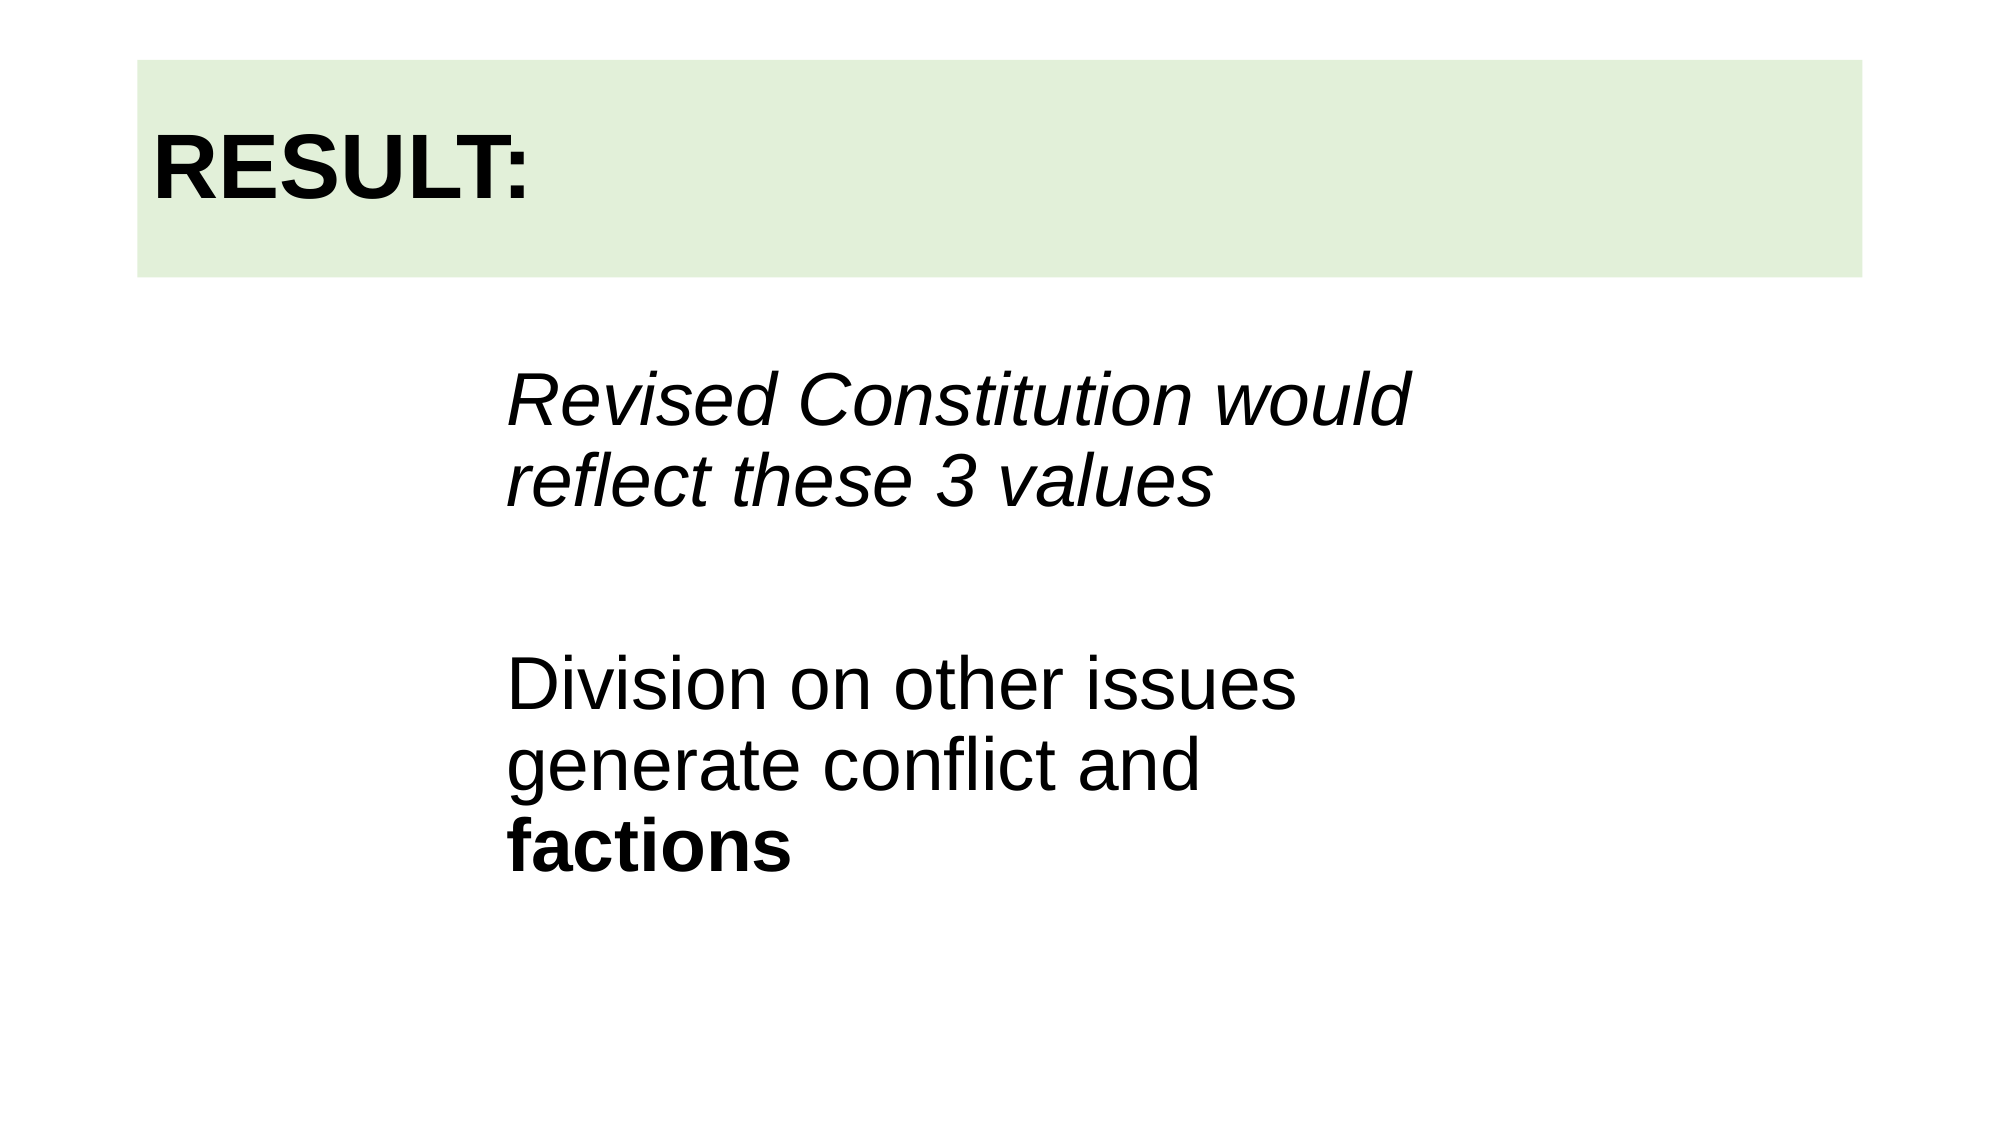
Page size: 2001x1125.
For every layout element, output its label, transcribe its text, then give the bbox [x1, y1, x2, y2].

list Revised Constitution would reflect these 3 values Division on other issues generate conflict and factions [491, 352, 1451, 988]
title Result: [137, 59, 1863, 278]
